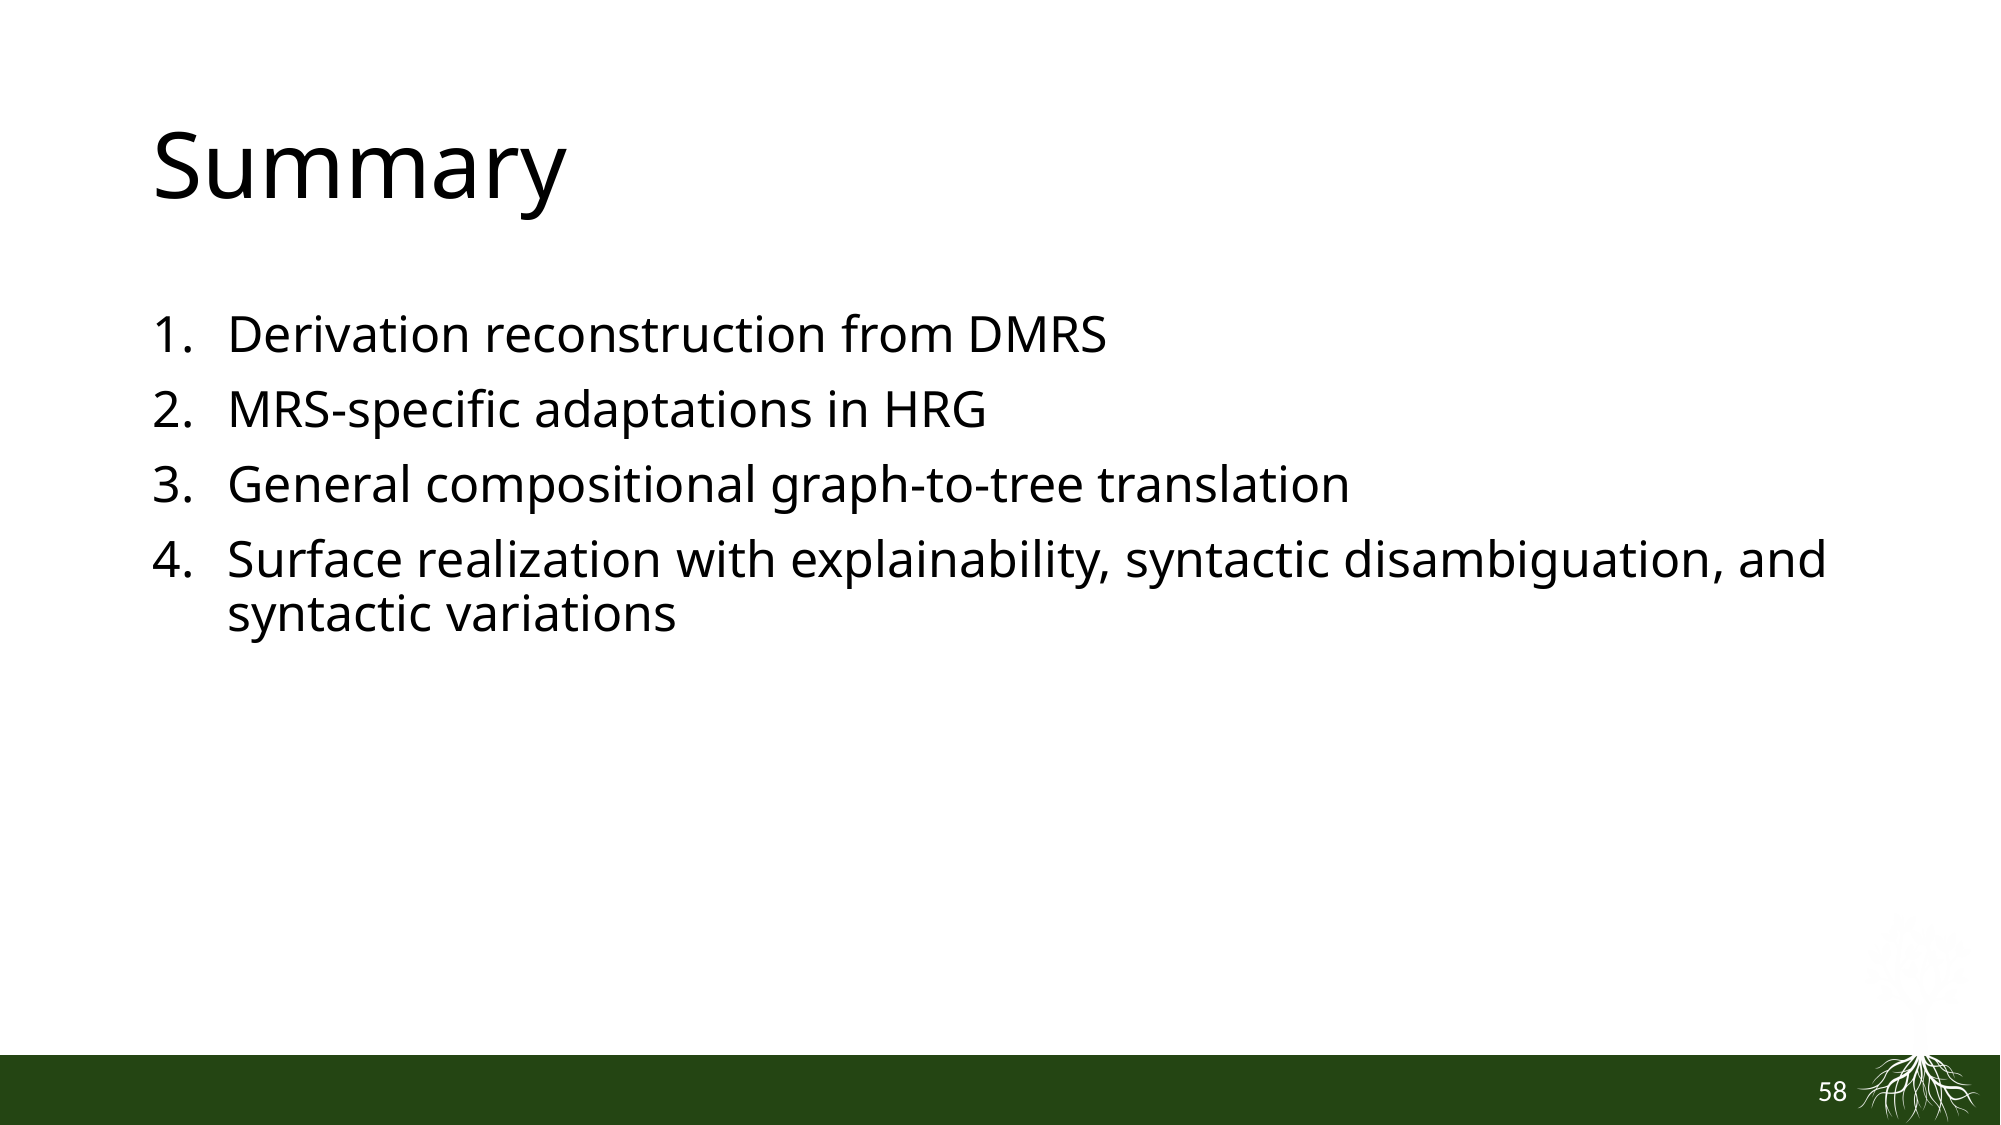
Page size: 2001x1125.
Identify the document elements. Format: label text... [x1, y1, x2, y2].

list Derivation reconstruction from DMRS MRS-specific adaptations in HRG General compositional graph-to-tree translation Surface realization with explainability, syntactic disambiguation, and syntactic variations [137, 302, 1863, 1016]
title Summary [137, 59, 1863, 278]
slide_number 58 [1412, 1059, 1863, 1120]
